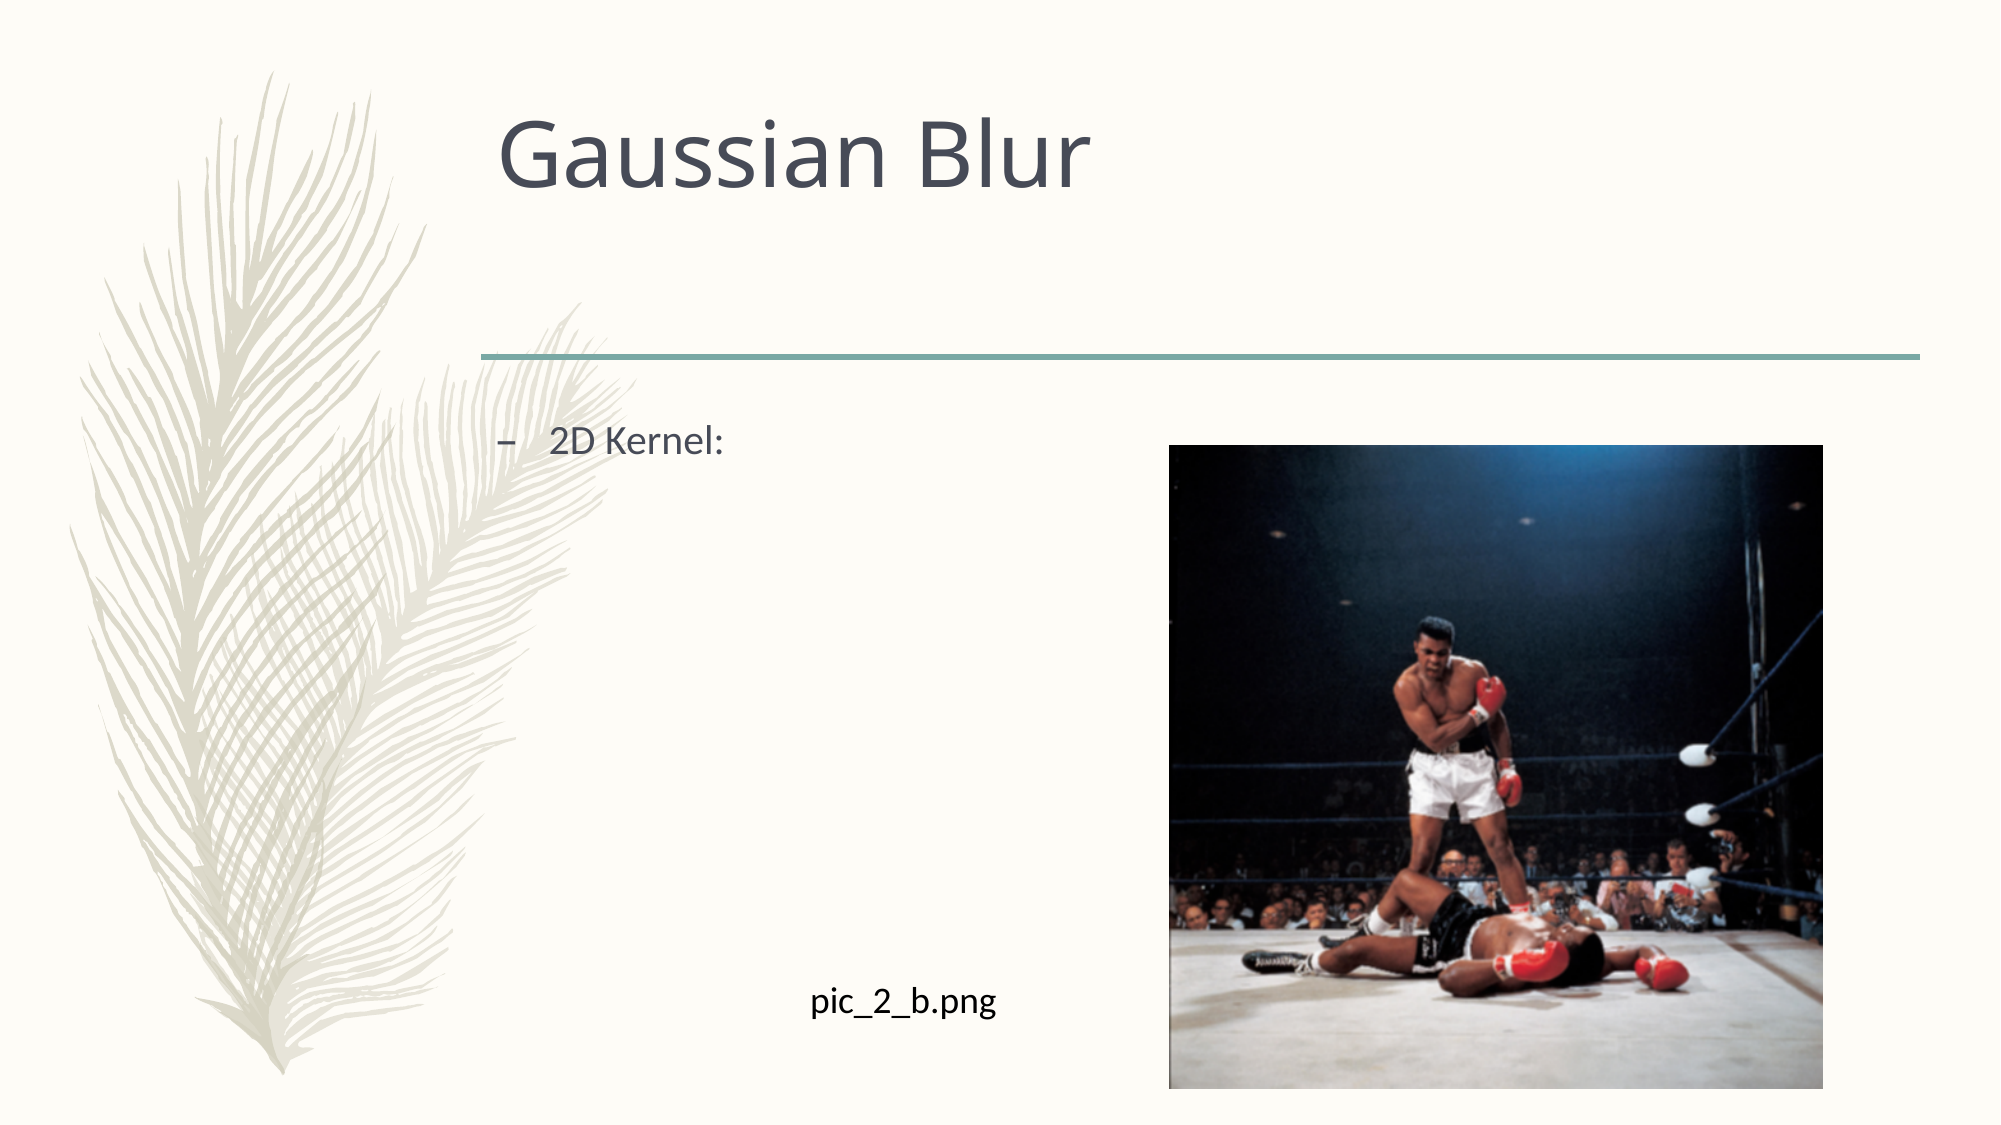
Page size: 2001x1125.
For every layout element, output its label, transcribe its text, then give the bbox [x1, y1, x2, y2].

text_box pic_2_b.png [795, 968, 1169, 1029]
picture [1169, 445, 1823, 1090]
title Gaussian Blur [481, 93, 1920, 350]
